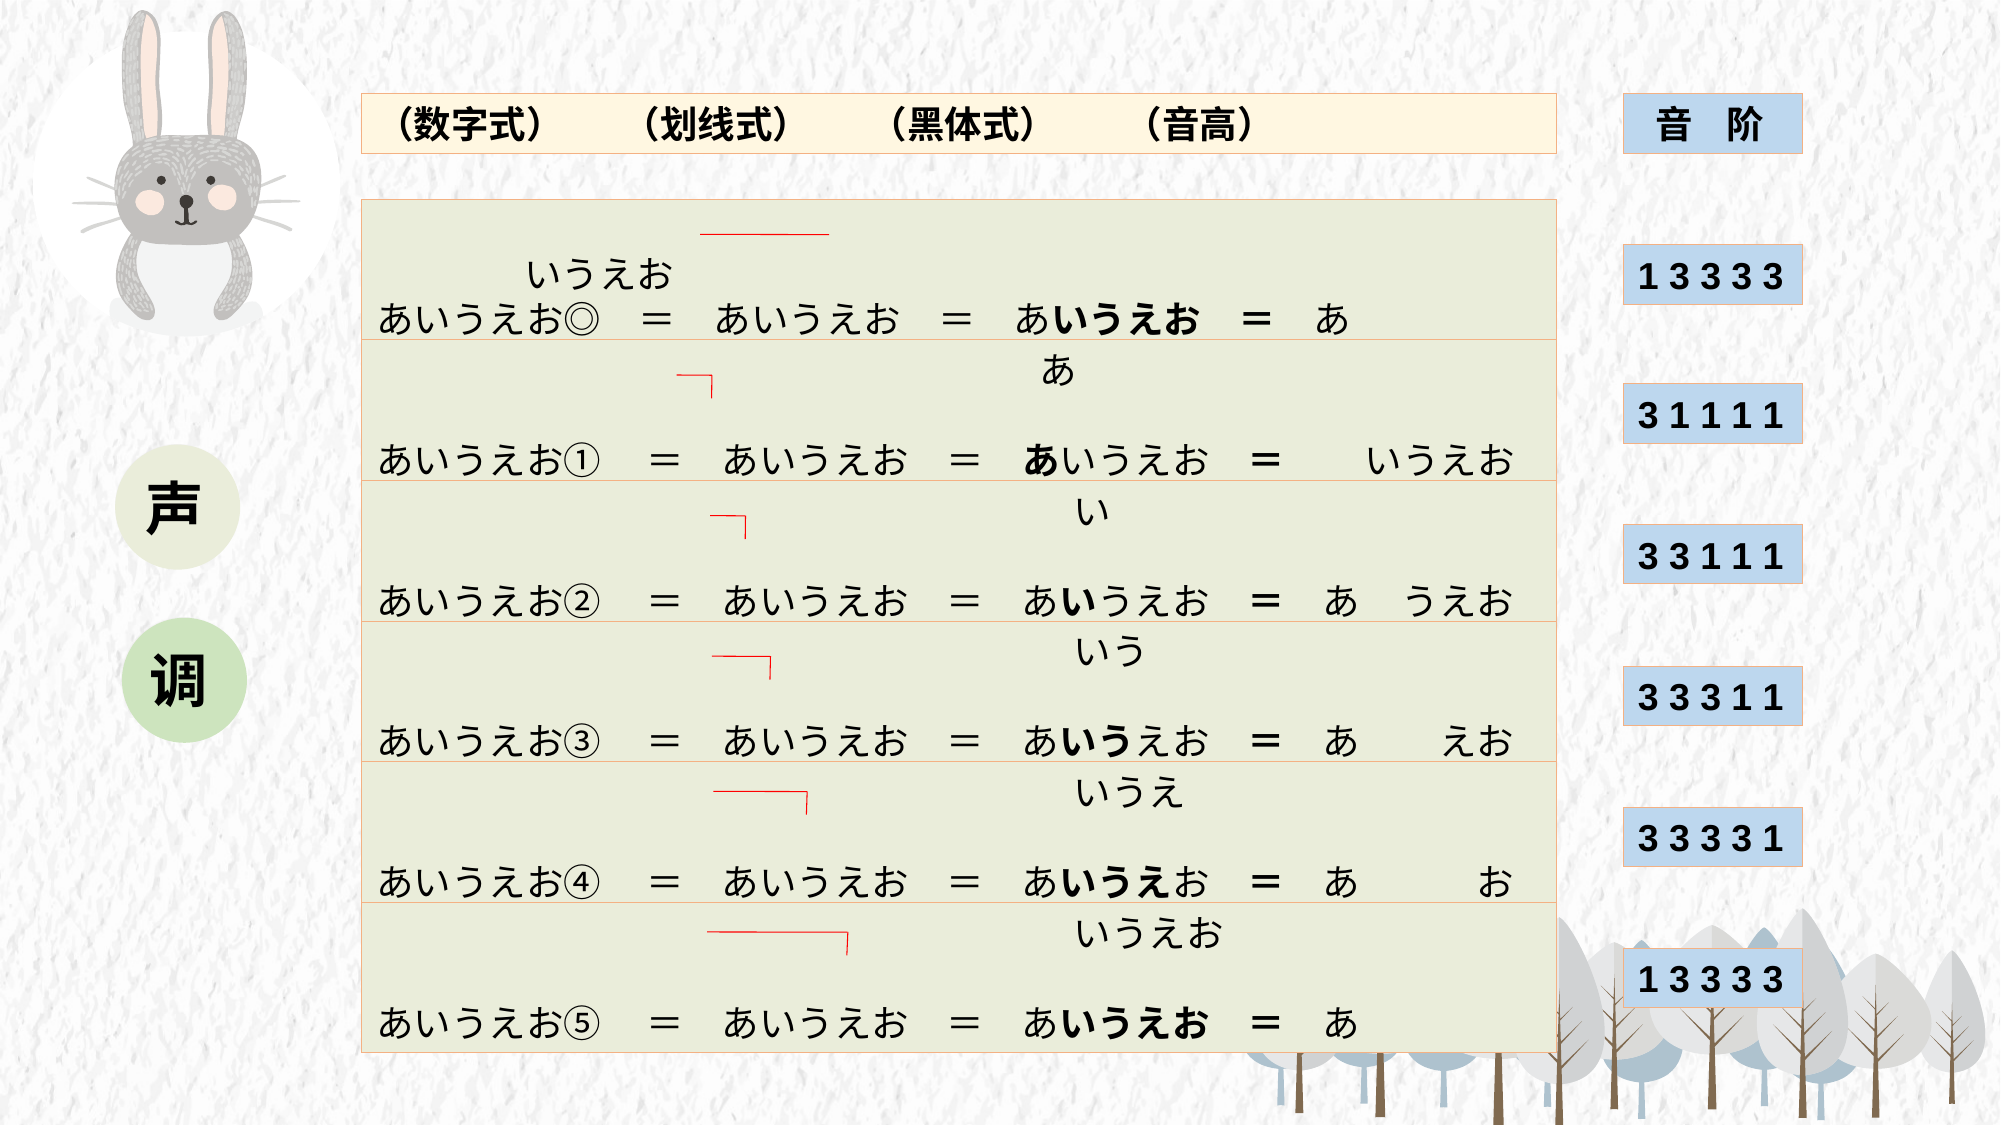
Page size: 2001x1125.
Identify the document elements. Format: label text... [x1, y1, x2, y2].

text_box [361, 621, 1557, 728]
text_box 1 3 3 3 3 [1623, 244, 1803, 305]
text_box いうえ あいうえお④ ＝ あいうえお ＝ あいうえお ＝ あ お [361, 761, 1557, 902]
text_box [707, 931, 848, 956]
text_box 3 3 1 1 1 [1623, 524, 1803, 584]
picture [0, 0, 2001, 1125]
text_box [709, 515, 746, 540]
text_box 3 3 3 1 1 [1623, 666, 1803, 726]
text_box い あいうえお② ＝ あいうえお ＝ あいうえお ＝ あ うえお [361, 480, 1557, 621]
text_box 3 1 1 1 1 [1623, 383, 1803, 444]
text_box 3 3 3 3 1 [1623, 807, 1803, 867]
text_box 音 阶 [1623, 93, 1803, 154]
text_box （数字式） （划线式） （黑体式） （音高） [361, 93, 1557, 154]
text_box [361, 199, 1557, 306]
text_box いうえお あいうえお⑤ ＝ あいうえお ＝ あいうえお ＝ あ [361, 902, 1238, 1053]
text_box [115, 444, 247, 743]
text_box あ あいうえお① ＝ あいうえお ＝ あいうえお ＝ いうえお [361, 339, 1557, 480]
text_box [713, 791, 808, 815]
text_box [676, 374, 712, 399]
